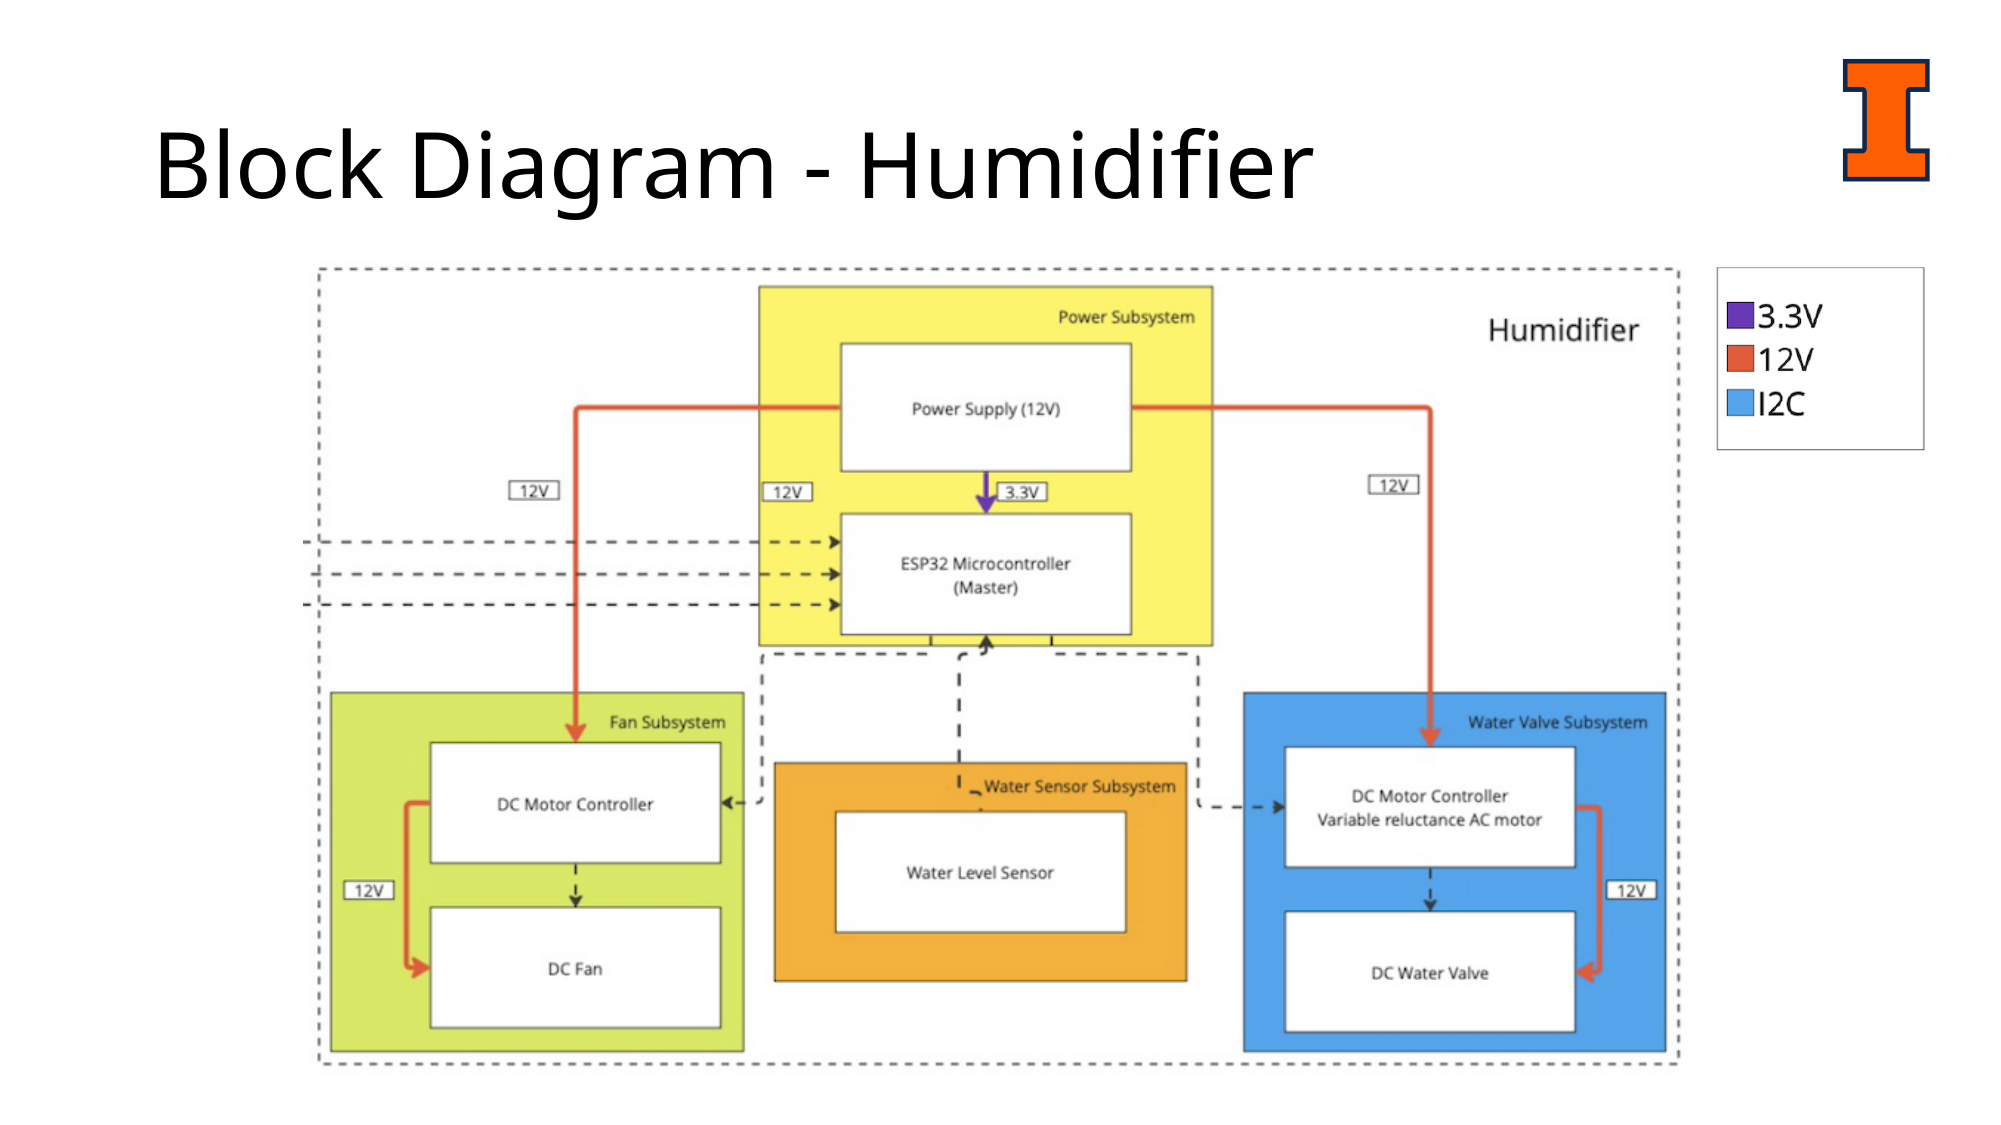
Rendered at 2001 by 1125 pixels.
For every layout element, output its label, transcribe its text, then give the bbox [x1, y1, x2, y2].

picture [1708, 257, 1931, 458]
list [303, 256, 1696, 1082]
picture [1842, 58, 1930, 182]
title Block Diagram - Humidifier [137, 59, 1863, 278]
